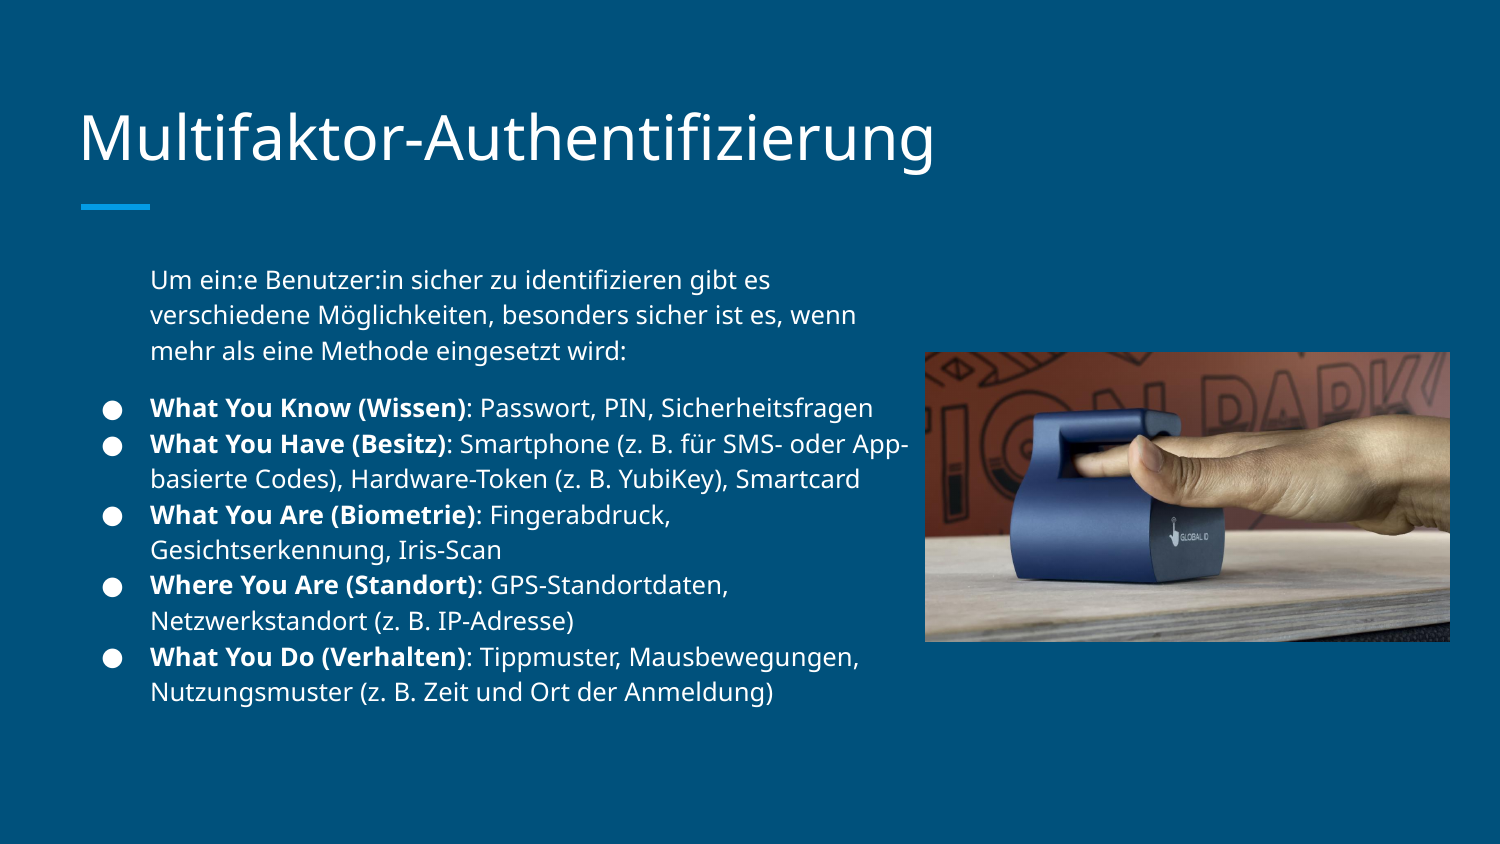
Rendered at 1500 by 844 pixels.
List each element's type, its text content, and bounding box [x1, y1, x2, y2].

list Um ein:e Benutzer:in sicher zu identifizieren gibt es verschiedene Möglichkeiten, besonders sicher ist es, wenn mehr als eine Methode eingesetzt wird: What You Know (Wissen): Passwort, PIN, Sicherheitsfragen What You Have (Besitz): Smartphone (z. B. für SMS- oder App-basierte Codes), Hardware-Token (z. B. YubiKey), Smartcard What You Are (Biometrie): Fingerabdruck, Gesichtserkennung, Iris-Scan Where You Are (Standort): GPS-Standortdaten, Netzwerkstandort (z. B. IP-Adresse) What You Do (Verhalten): Tippmuster, Mausbewegungen, Nutzungsmuster (z. B. Zeit und Ort der Anmeldung) [63, 244, 926, 750]
picture [926, 353, 1449, 641]
title Multifaktor-Authentifizierung [63, 75, 1437, 188]
